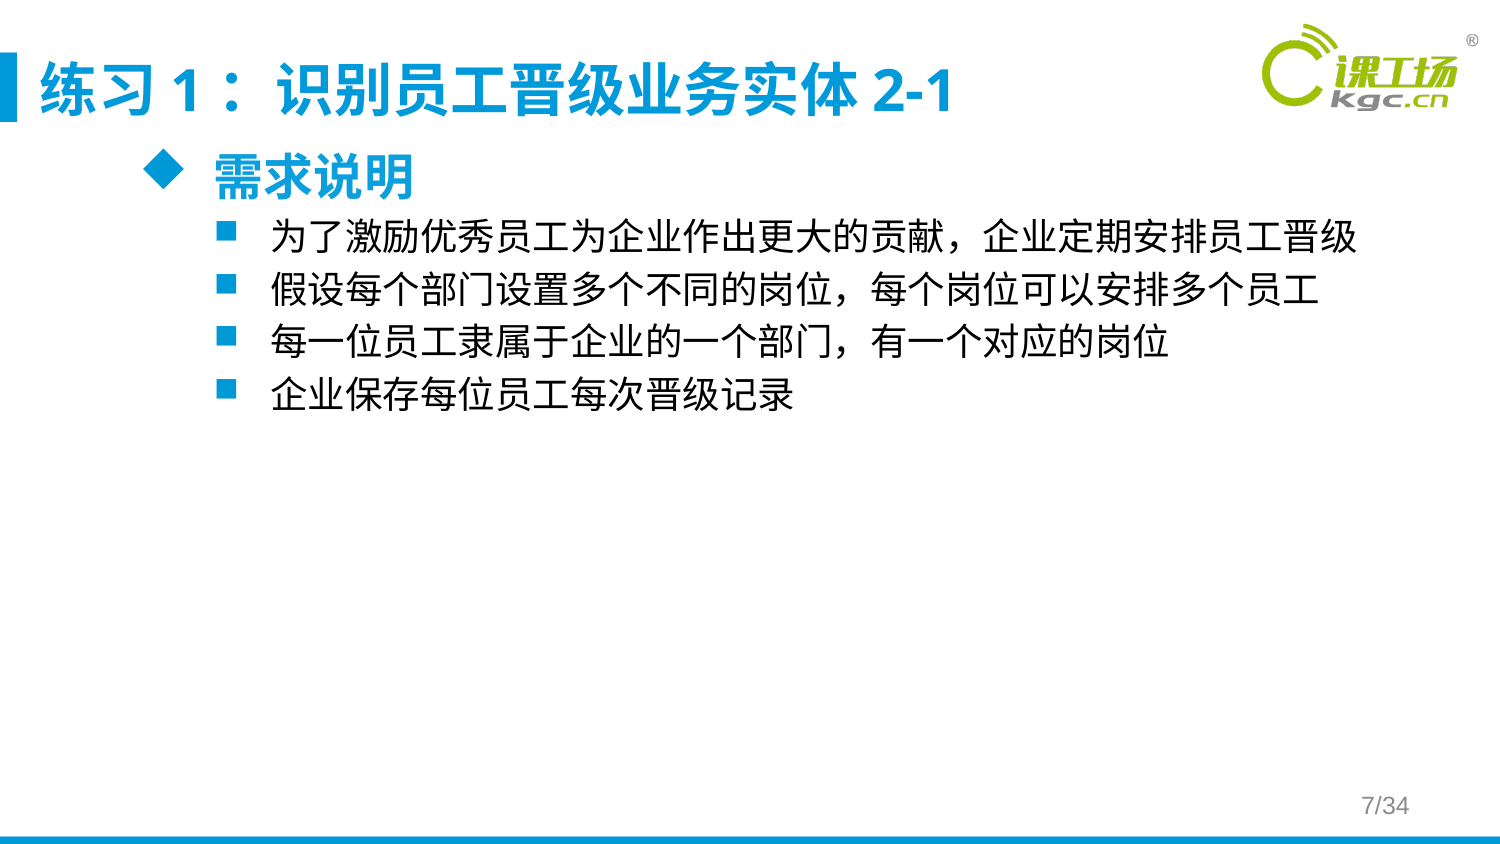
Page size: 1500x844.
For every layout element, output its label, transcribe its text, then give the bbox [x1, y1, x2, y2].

list 需求说明 为了激励优秀员工为企业作出更大的贡献，企业定期安排员工晋级 假设每个部门设置多个不同的岗位，每个岗位可以安排多个员工 每一位员工隶属于企业的一个部门，有一个对应的岗位 企业保存每位员工每次晋级记录 [123, 138, 1398, 696]
slide_number 7/34 [1074, 782, 1425, 828]
title 练习1：识别员工晋级业务实体2-1 [39, 33, 1383, 151]
picture [0, 0, 1500, 836]
